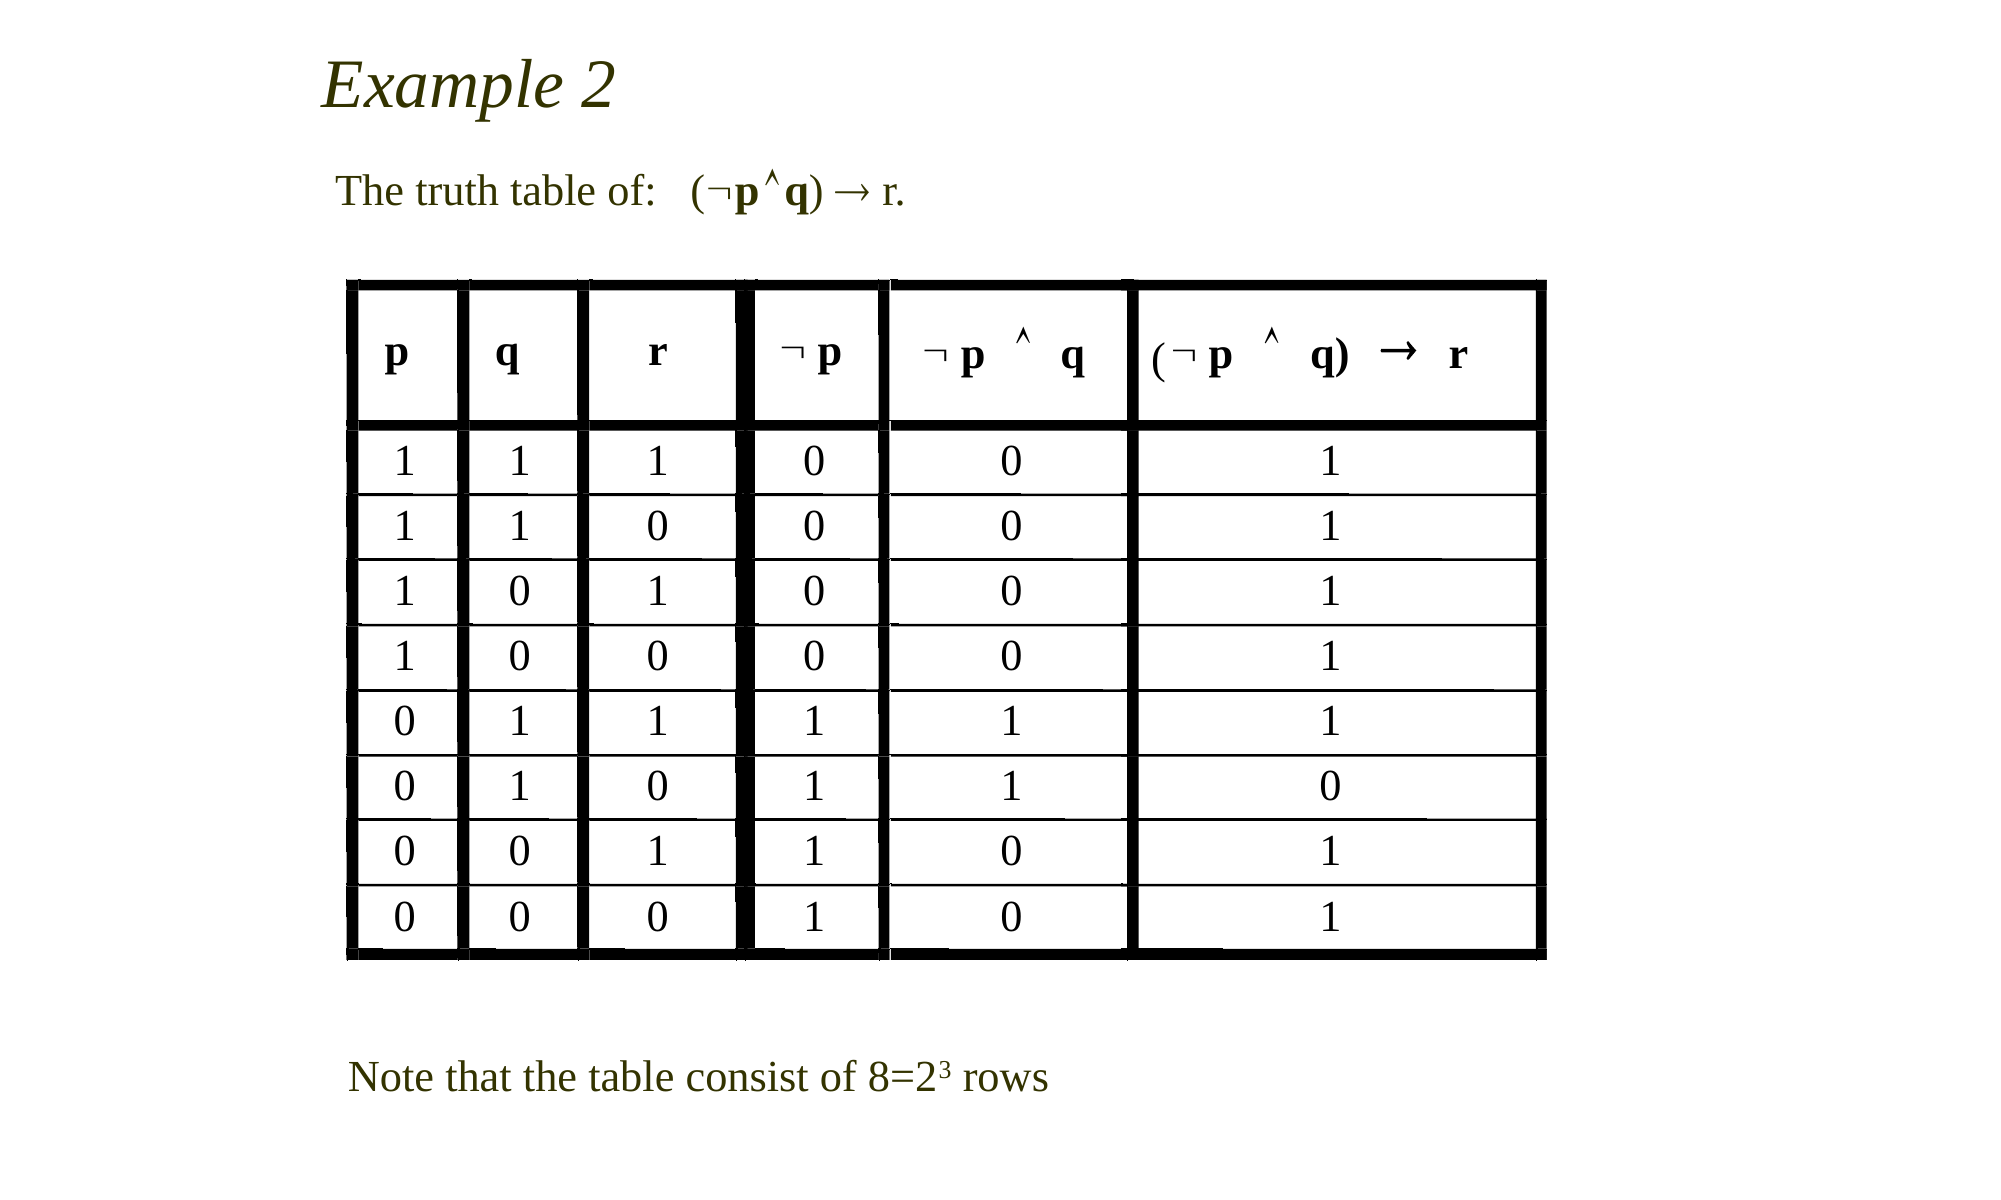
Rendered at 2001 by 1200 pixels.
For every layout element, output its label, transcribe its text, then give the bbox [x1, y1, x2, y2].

list The truth table of: (p  q)  r. [320, 159, 1560, 240]
title Example 2 [306, 26, 1694, 134]
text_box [744, 279, 890, 960]
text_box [346, 279, 744, 960]
text_box Note that the table consist of 8=23 rows [333, 1040, 1174, 1109]
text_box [1121, 279, 1547, 960]
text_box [890, 279, 1121, 960]
